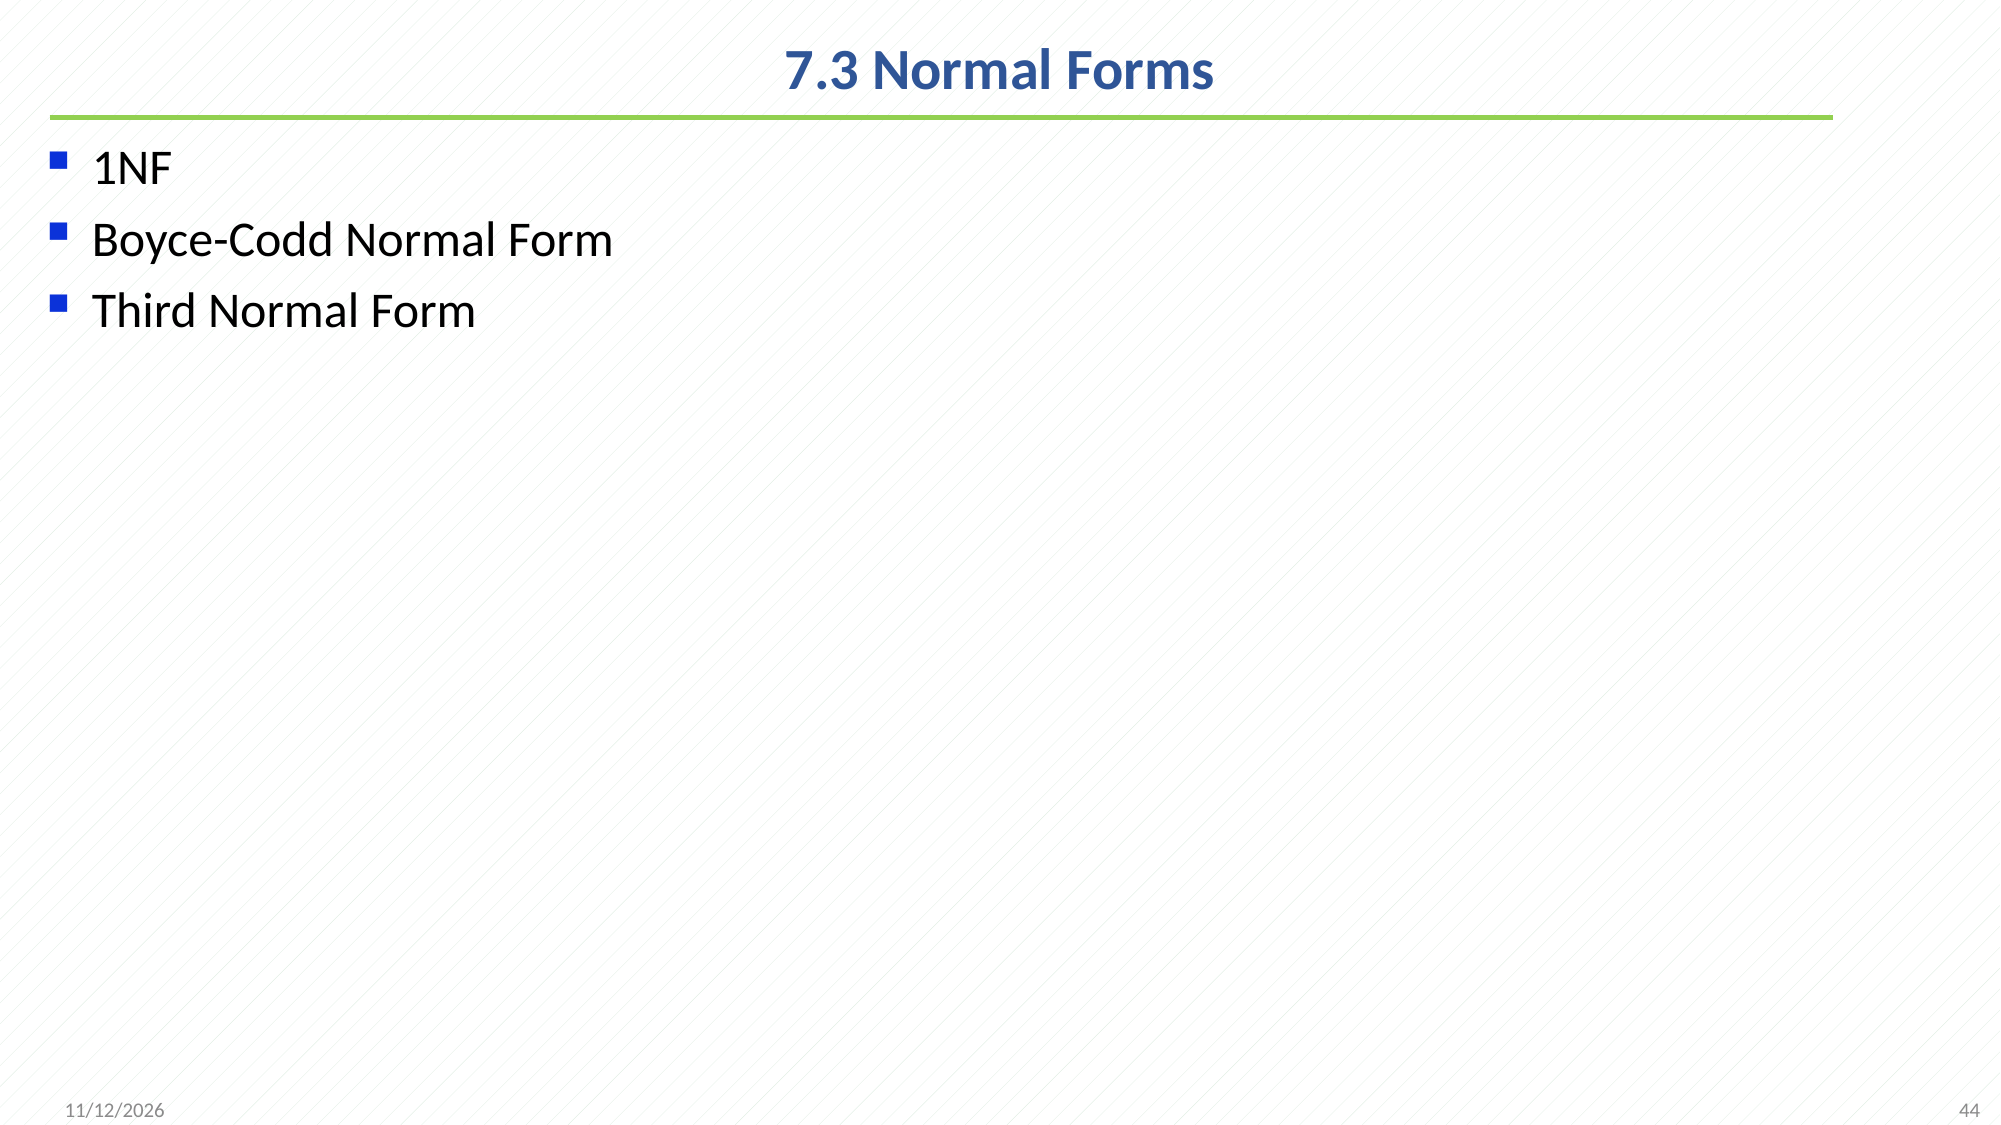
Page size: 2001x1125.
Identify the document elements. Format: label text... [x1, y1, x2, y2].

slide_number 44 [1545, 1079, 1996, 1125]
list 1NF Boyce-Codd Normal Form Third Normal Form [32, 126, 1974, 1081]
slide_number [49, 1079, 500, 1125]
title 7.3 Normal Forms [50, 13, 1949, 126]
